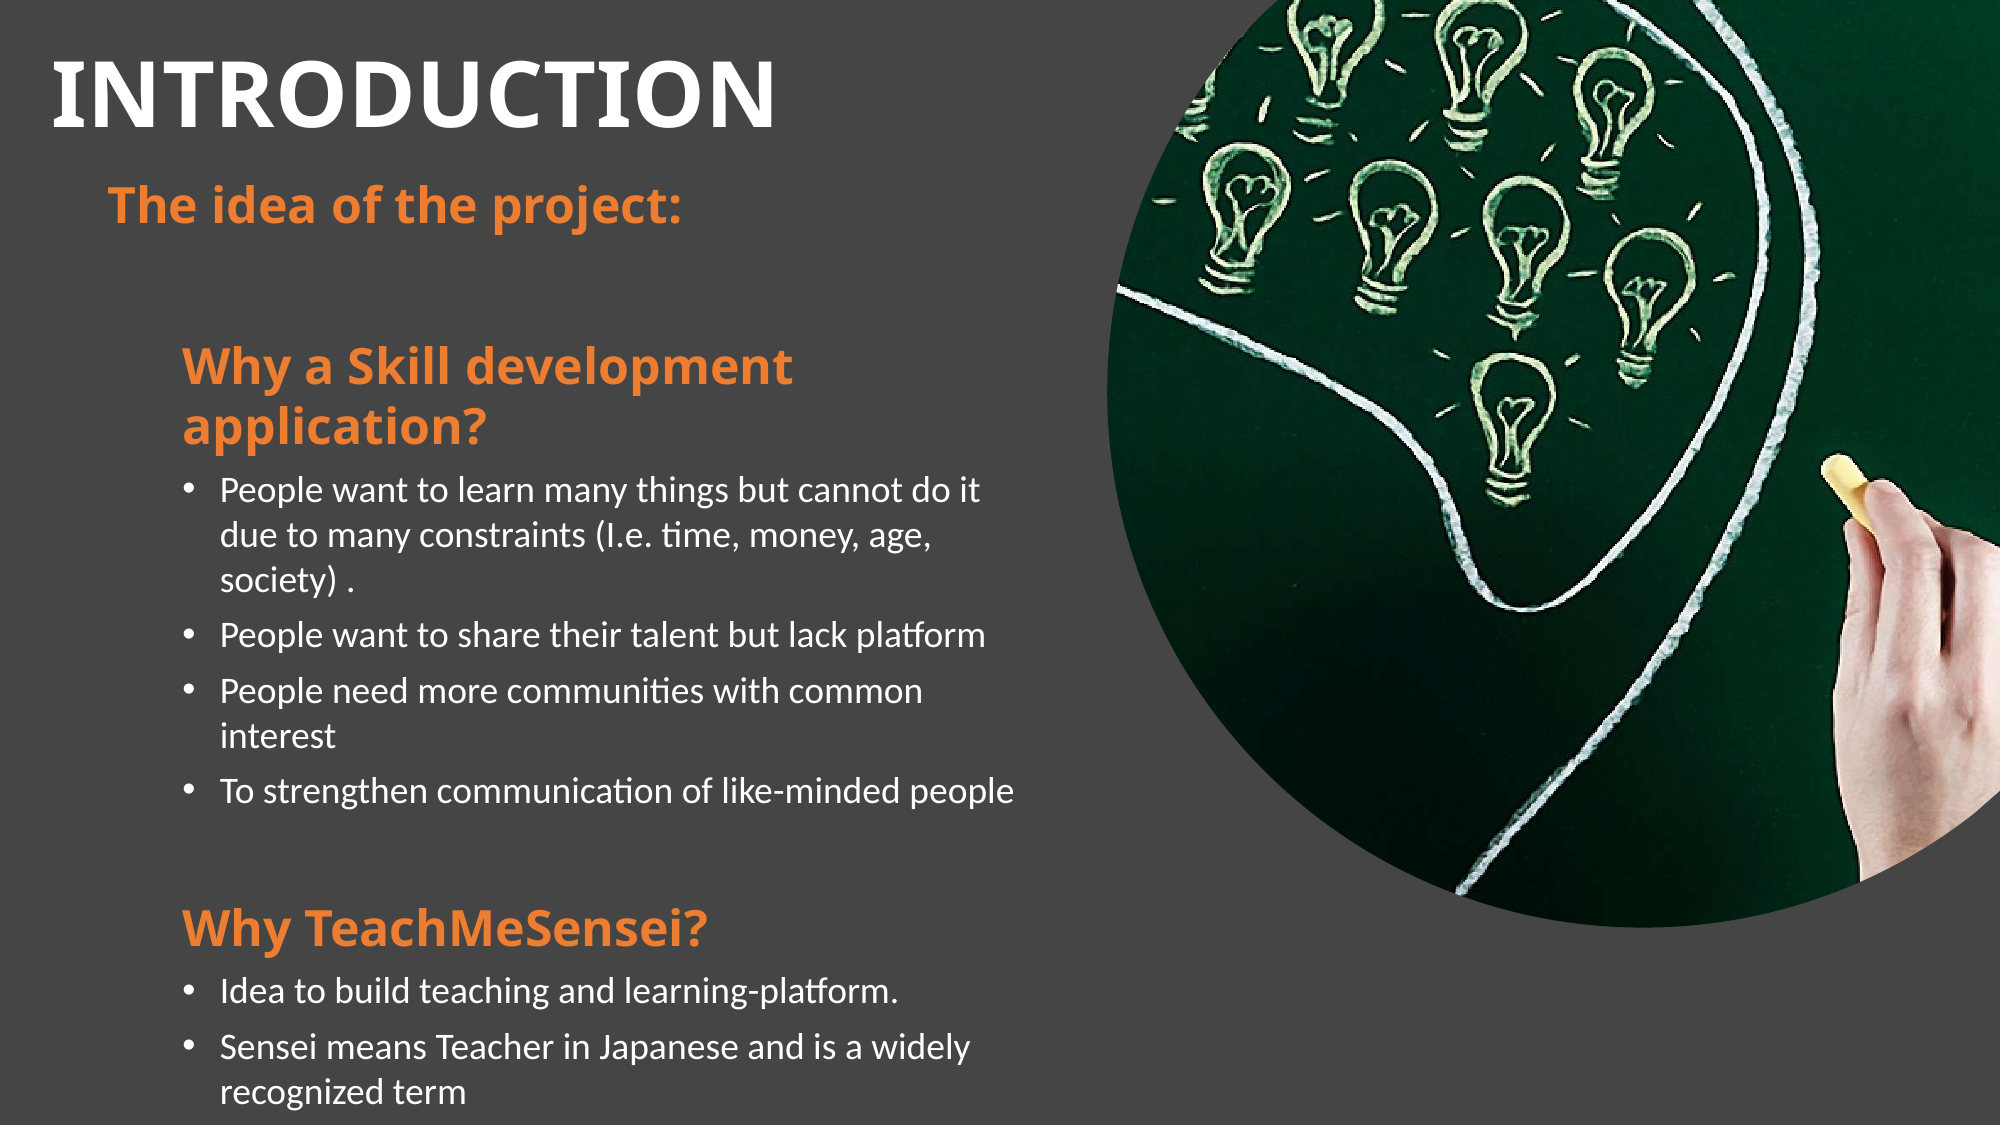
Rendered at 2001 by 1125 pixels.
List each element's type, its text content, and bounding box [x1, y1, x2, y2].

list The idea of the project: Why a Skill development application? People want to learn many things but cannot do it due to many constraints (I.e. time, money, age, society) . People want to share their talent but lack platform People need more communities with common interest To strengthen communication of like-minded people Why TeachMeSensei? Idea to build teaching and learning-platform. Sensei means Teacher in Japanese and is a widely recognized term The name suits the idea [92, 165, 1055, 1118]
picture [1107, 0, 2000, 928]
title INTRODUCTION [36, 8, 909, 188]
